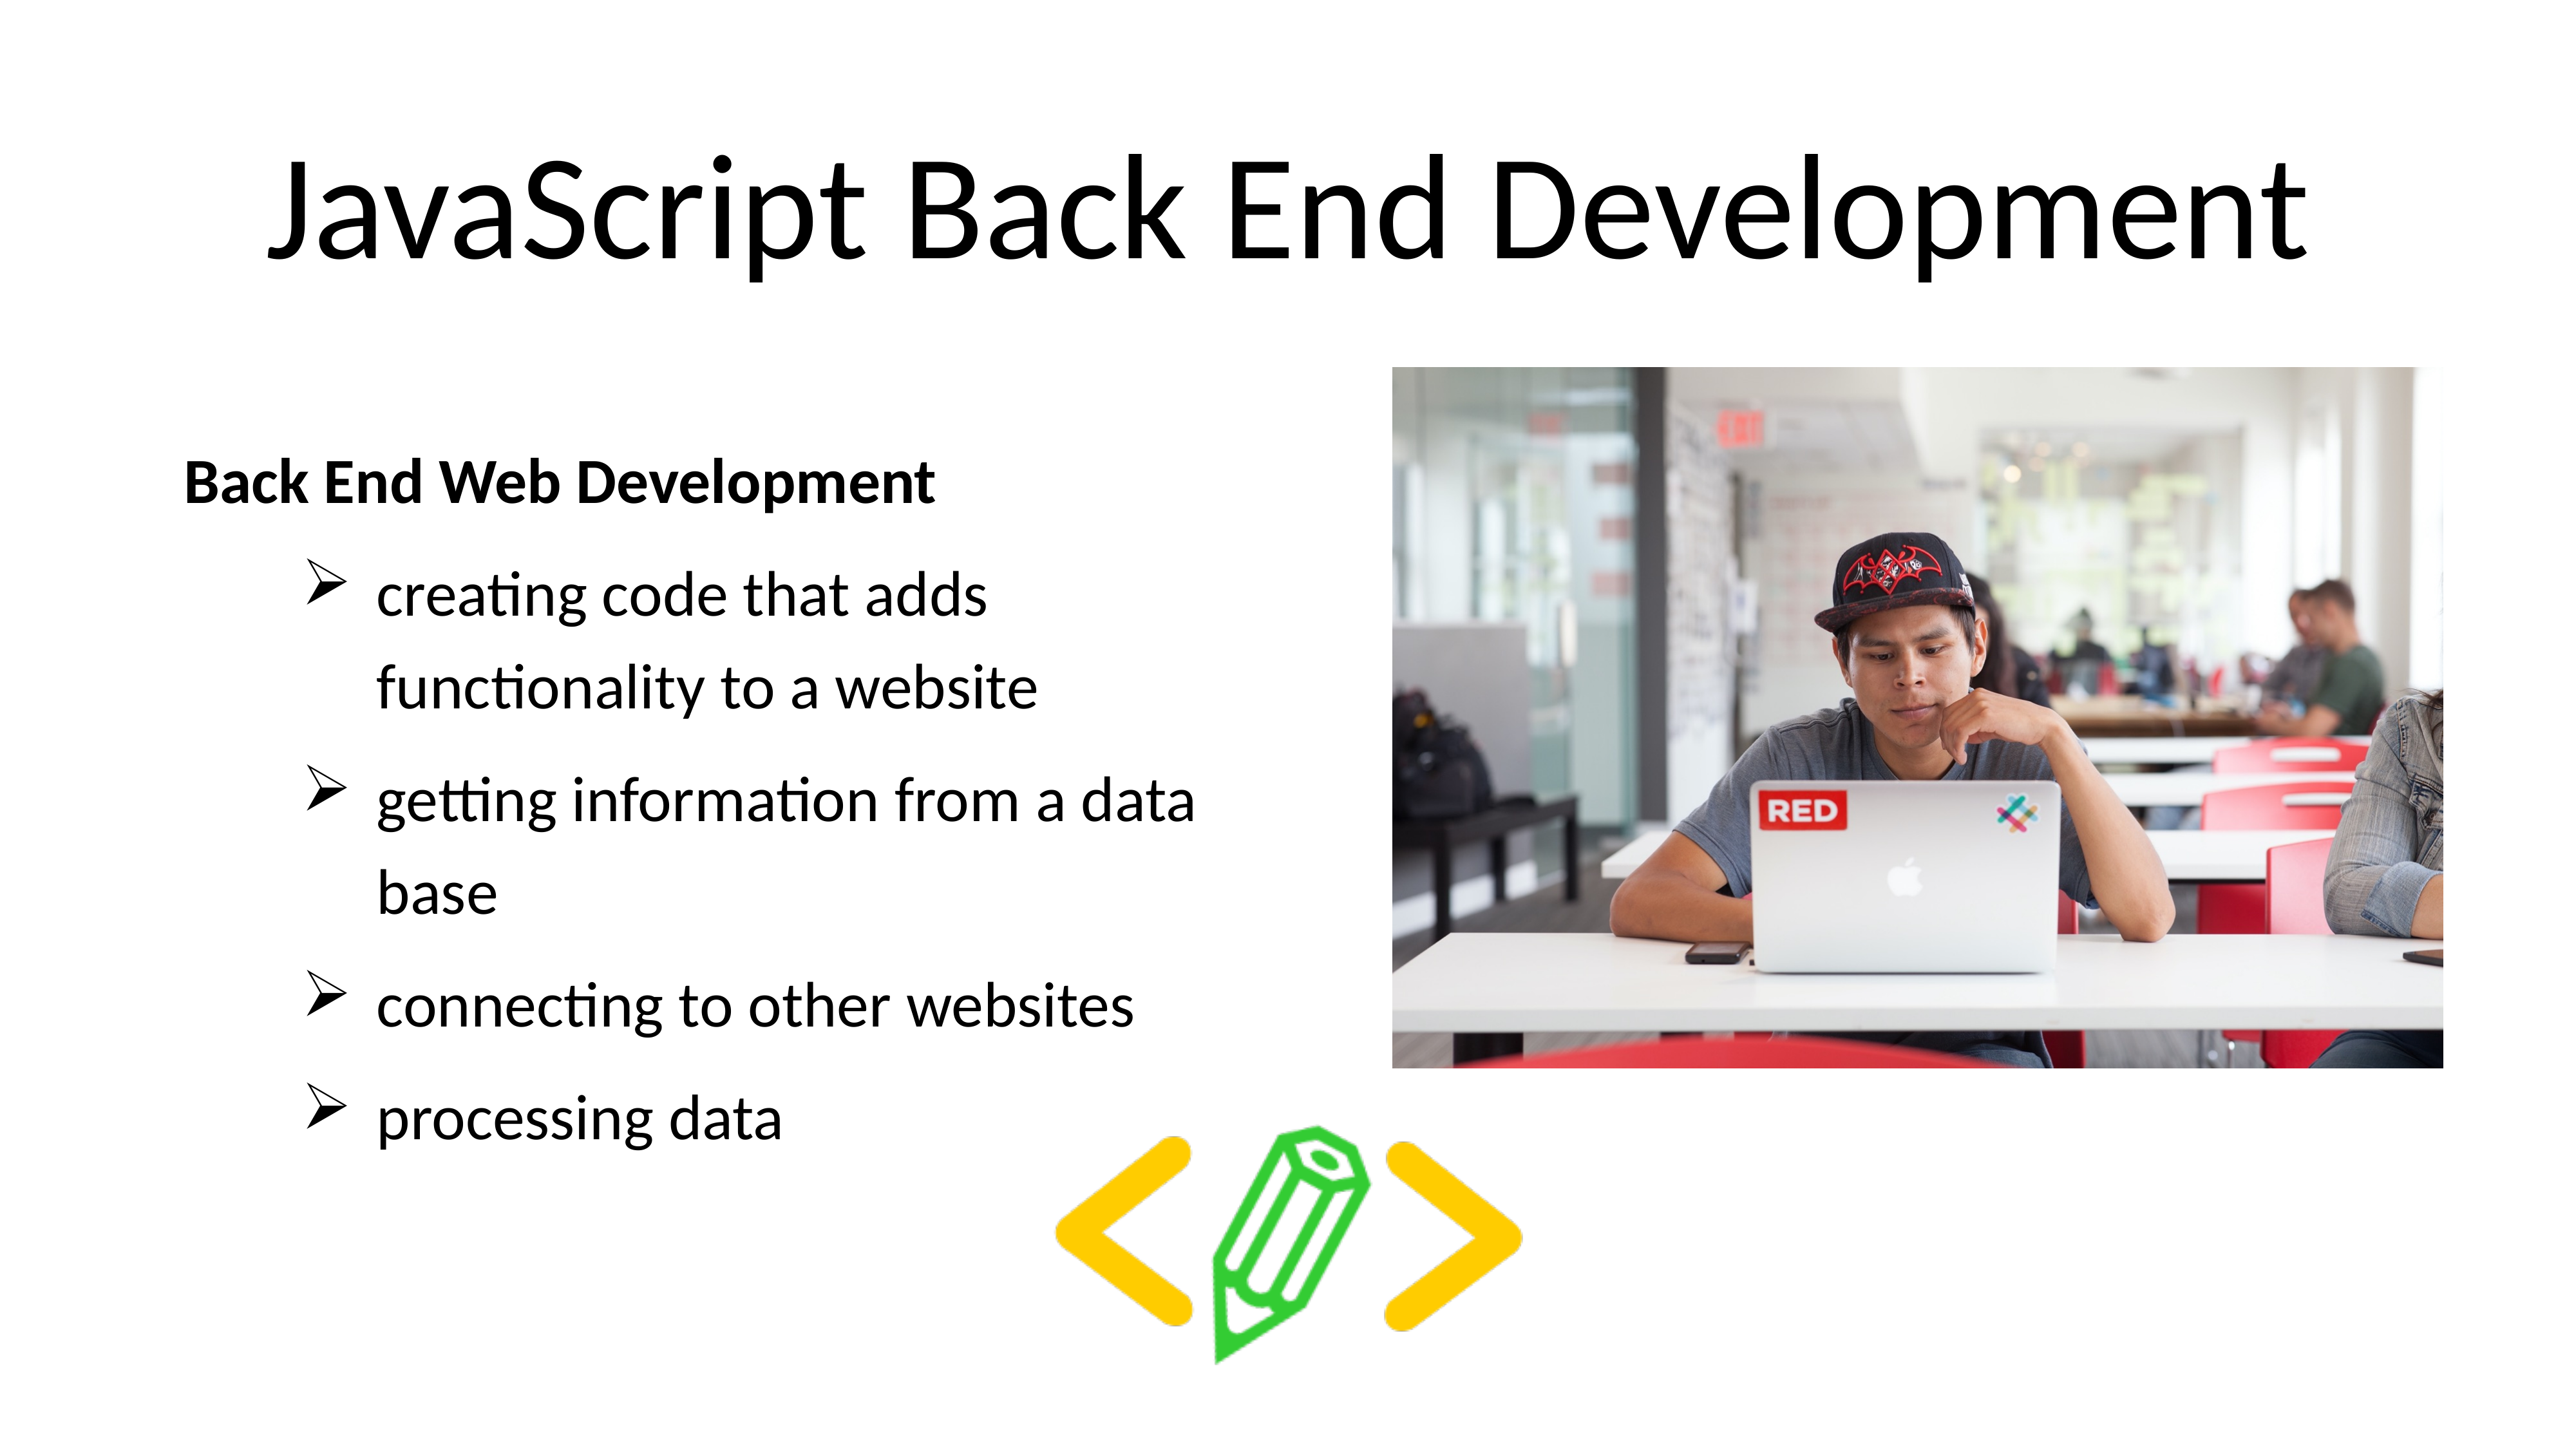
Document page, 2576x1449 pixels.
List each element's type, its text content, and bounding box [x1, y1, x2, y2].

list Back End Web Development creating code that adds functionality to a website getting information from a data base connecting to other websites processing data [178, 331, 1314, 1245]
title JavaScript Back End Development [178, 77, 2398, 320]
picture [1041, 1115, 1535, 1372]
picture [1392, 367, 2444, 1068]
